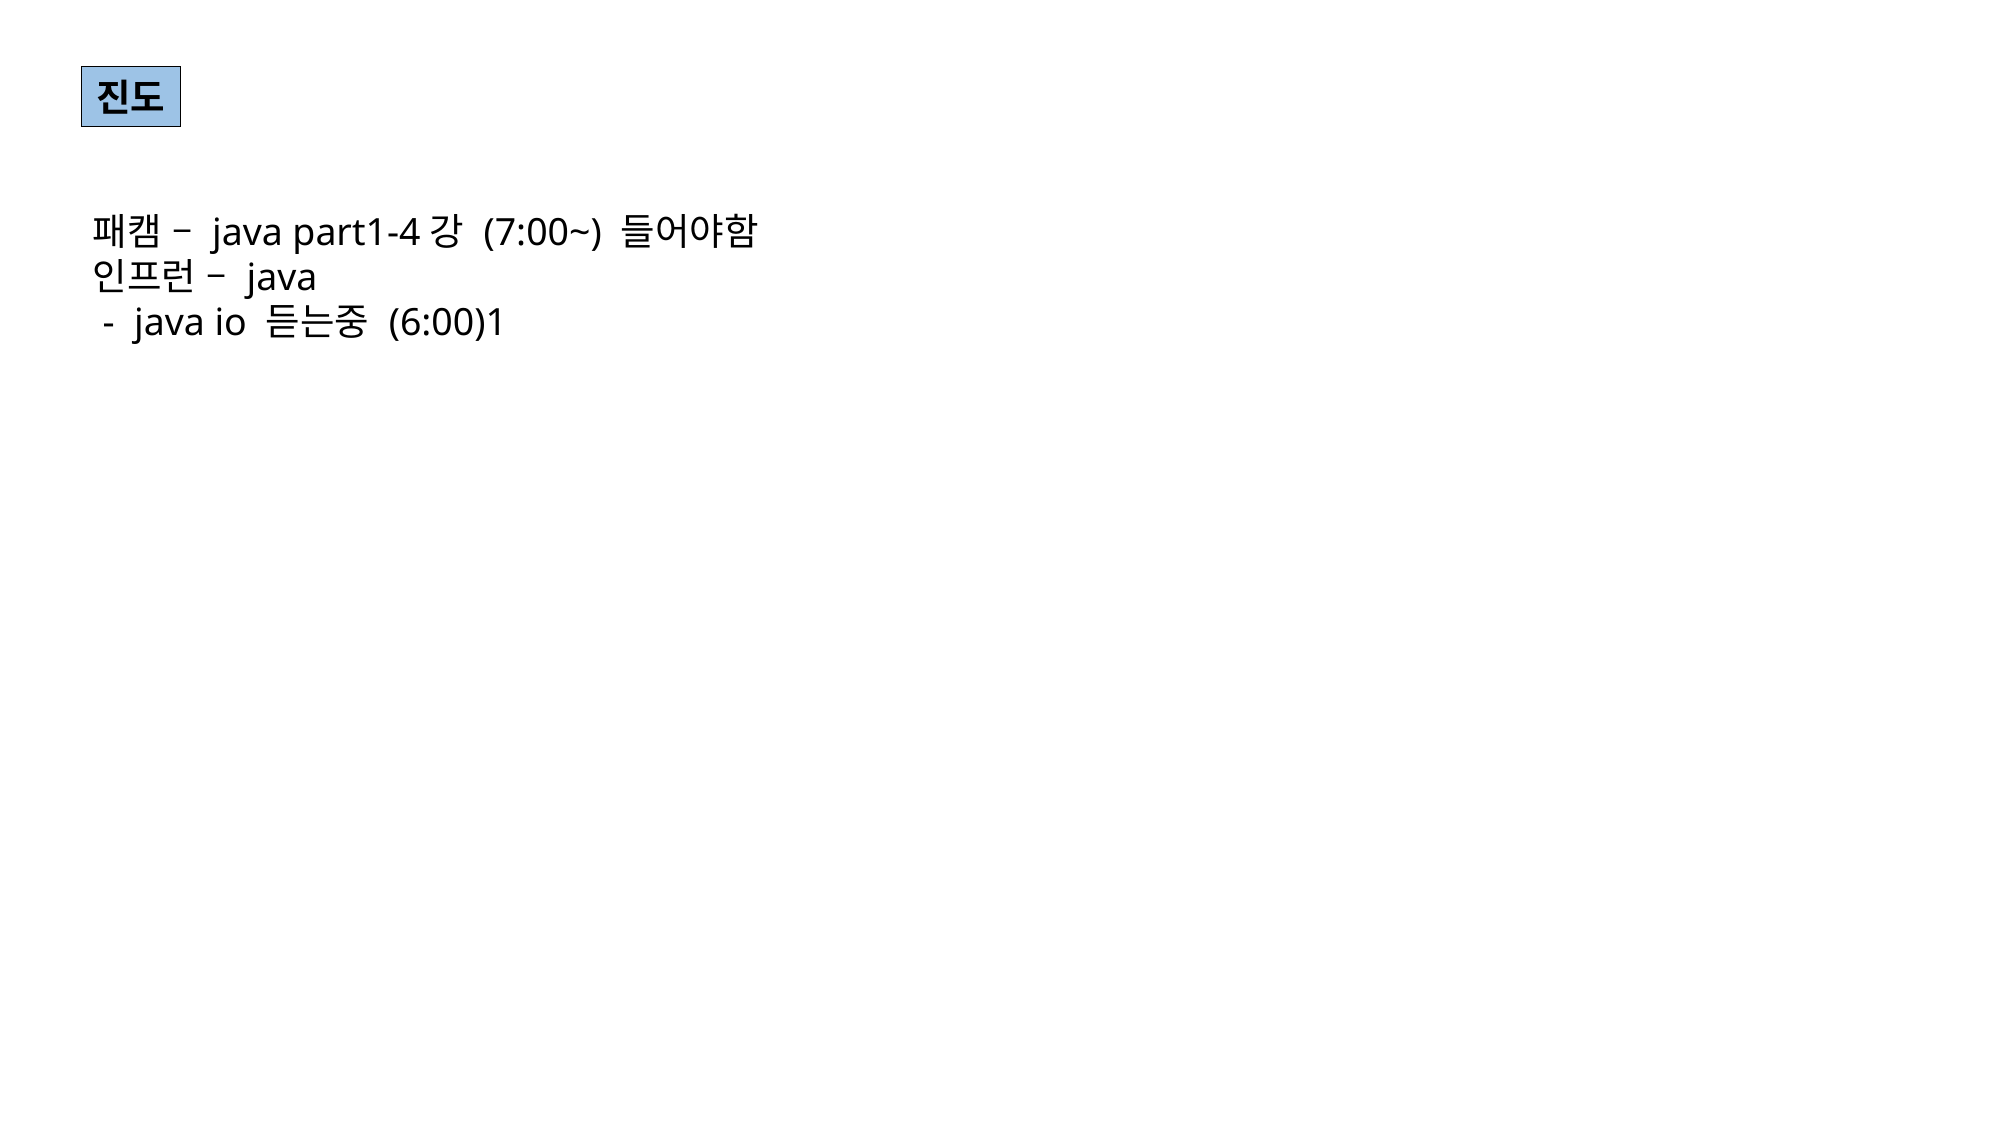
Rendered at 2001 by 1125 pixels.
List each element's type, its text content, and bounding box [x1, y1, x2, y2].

text_box 패캠 – java part1-4강 (7:00~) 들어야함 인프런 – java - java io 듣는중 (6:00)1 [78, 200, 774, 351]
text_box 진도 [81, 66, 181, 127]
